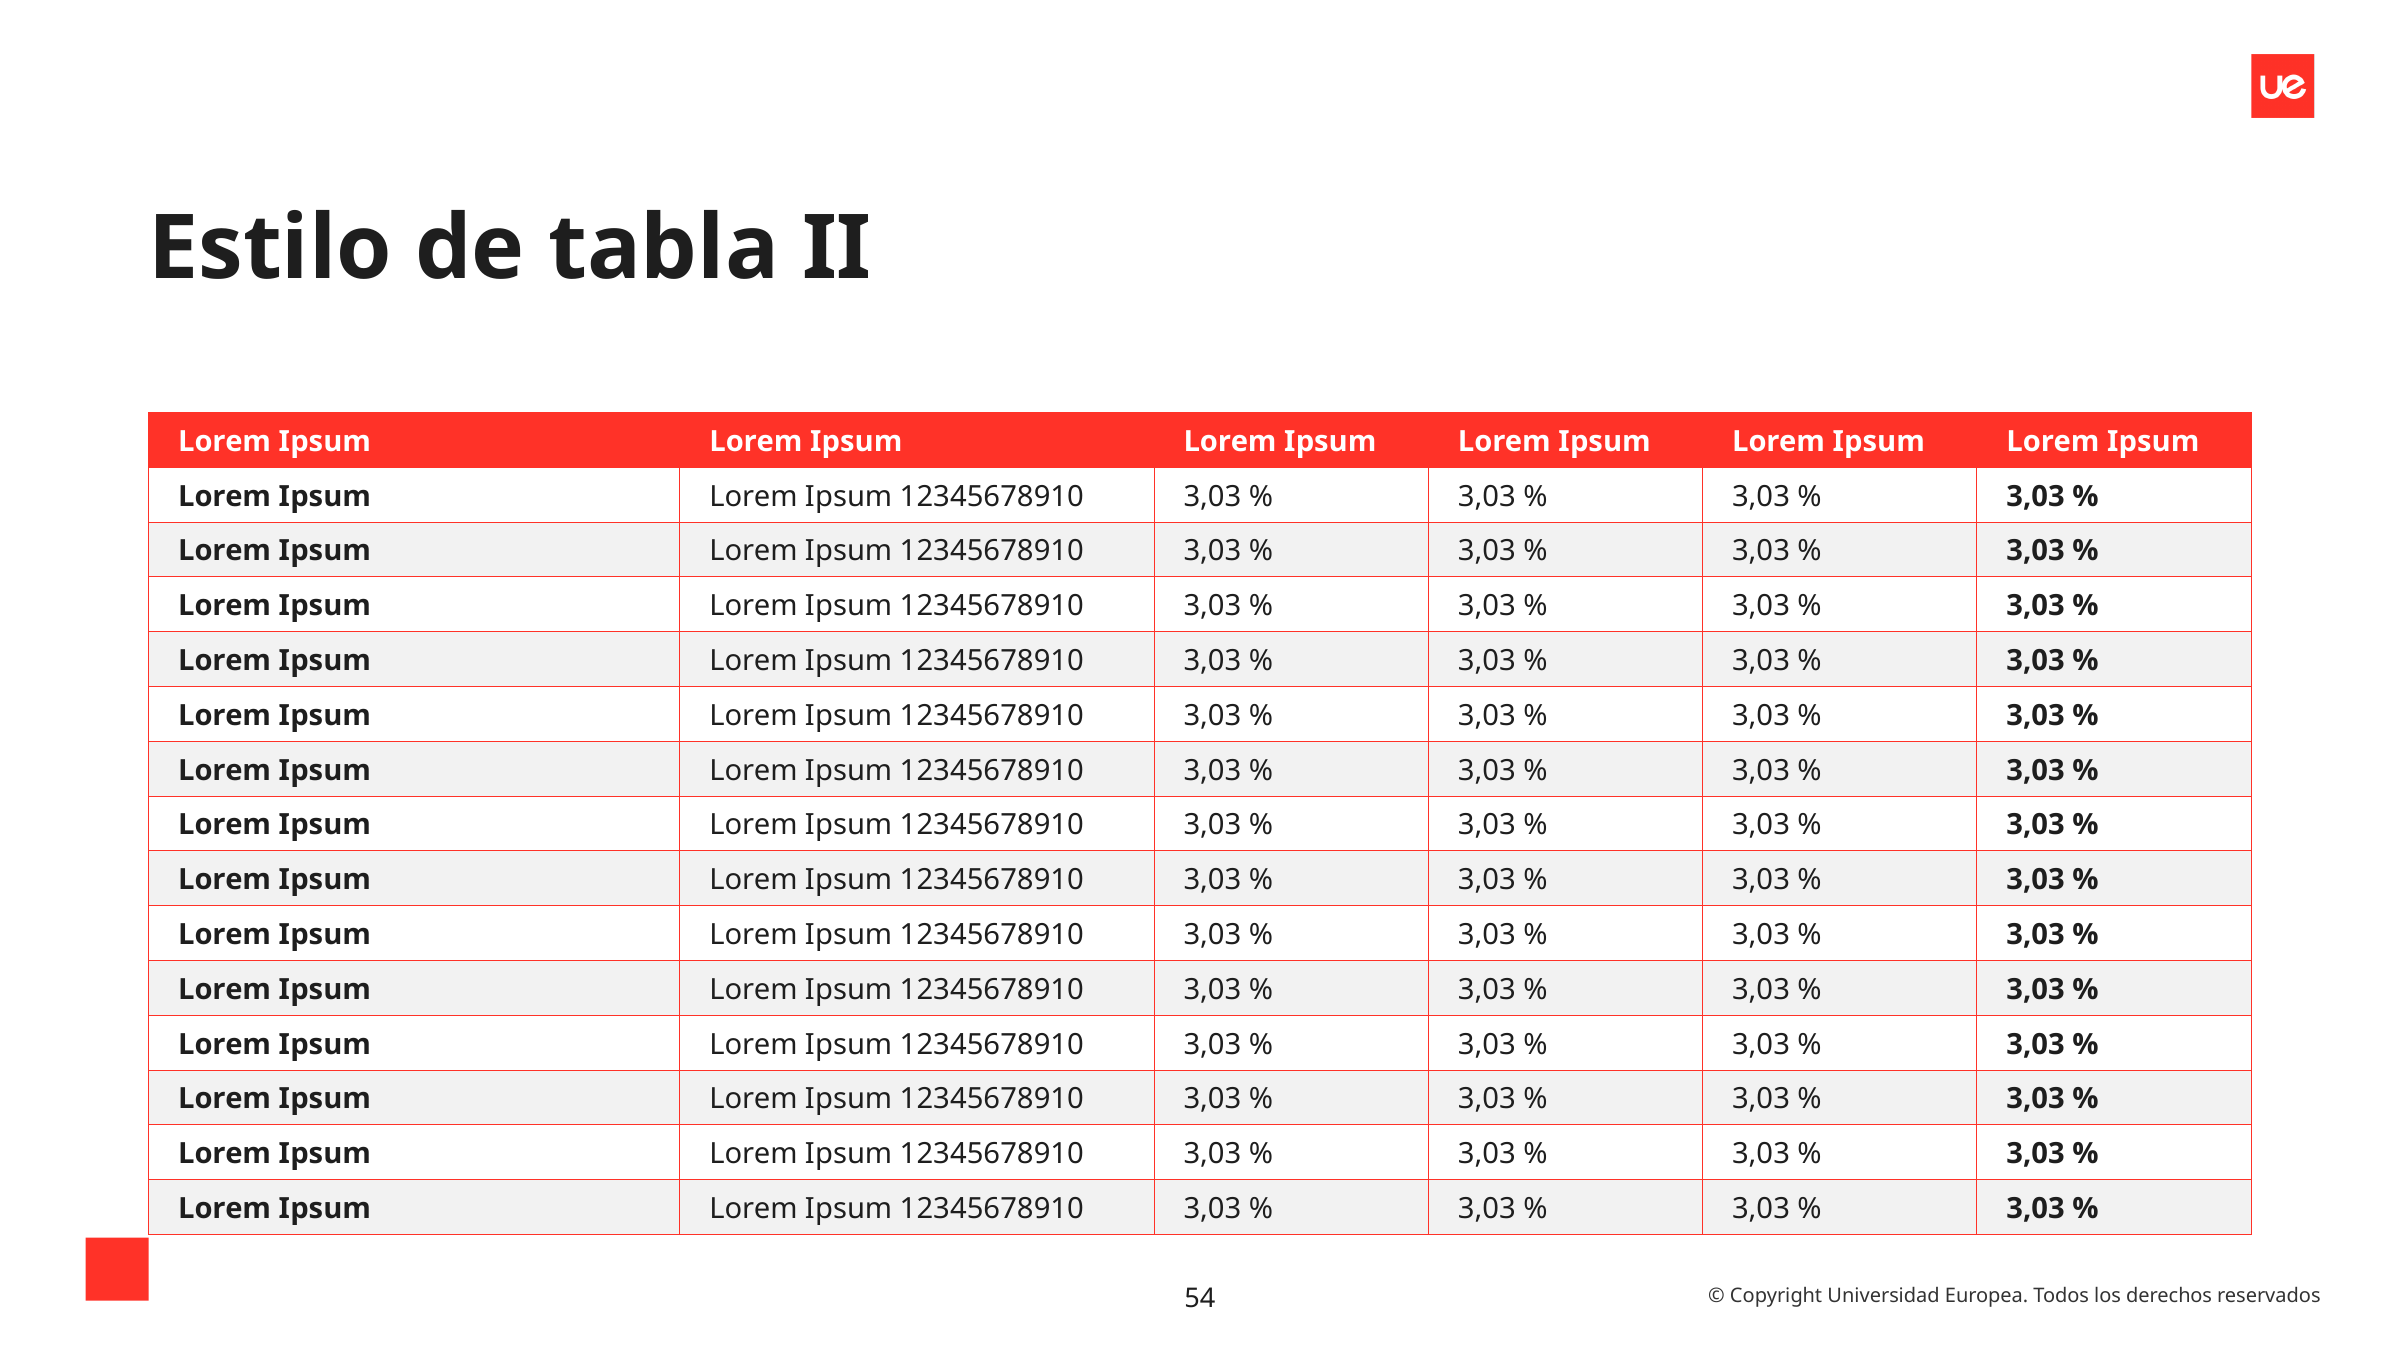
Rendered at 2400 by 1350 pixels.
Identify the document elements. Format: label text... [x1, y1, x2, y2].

table_header Lorem Ipsum [149, 413, 679, 467]
table_cell 3,03 % [1155, 961, 1428, 1015]
table_header Lorem Ipsum [680, 413, 1154, 467]
table_cell Lorem Ipsum 12345678910 [680, 961, 1154, 1015]
table_cell Lorem Ipsum 12345678910 [680, 1016, 1154, 1070]
table_cell 3,03 % [1429, 1071, 1702, 1124]
table_cell Lorem Ipsum 12345678910 [680, 523, 1154, 576]
slide_number 54 [1148, 1273, 1252, 1339]
table_cell Lorem Ipsum [149, 742, 679, 796]
table_cell 3,03 % [1429, 1016, 1702, 1070]
table_cell 3,03 % [1155, 632, 1428, 686]
table_cell 3,03 % [1703, 632, 1976, 686]
table_cell 3,03 % [1429, 468, 1702, 522]
table_cell 3,03 % [1155, 523, 1428, 576]
table_cell Lorem Ipsum [149, 851, 679, 905]
table_cell 3,03 % [1703, 742, 1976, 796]
table_cell 3,03 % [1155, 851, 1428, 905]
table_cell Lorem Ipsum 12345678910 [680, 1071, 1154, 1124]
table_header Lorem Ipsum [1155, 413, 1428, 467]
table_cell Lorem Ipsum [149, 523, 679, 576]
table_cell 3,03 % [1977, 687, 2251, 741]
table_cell Lorem Ipsum 12345678910 [680, 577, 1154, 631]
table_cell 3,03 % [1703, 1180, 1976, 1234]
table_cell 3,03 % [1703, 523, 1976, 576]
table_cell Lorem Ipsum [149, 961, 679, 1015]
table_cell Lorem Ipsum [149, 1125, 679, 1179]
table_cell 3,03 % [1703, 577, 1976, 631]
table_cell Lorem Ipsum 12345678910 [680, 851, 1154, 905]
table_cell 3,03 % [1155, 1016, 1428, 1070]
table_cell Lorem Ipsum [149, 797, 679, 850]
table_cell 3,03 % [1429, 797, 1702, 850]
table_cell 3,03 % [1155, 687, 1428, 741]
table_cell 3,03 % [1977, 742, 2251, 796]
table_cell 3,03 % [1977, 1125, 2251, 1179]
table_cell 3,03 % [1429, 577, 1702, 631]
table_cell 3,03 % [1977, 1016, 2251, 1070]
table_cell Lorem Ipsum [149, 1071, 679, 1124]
table_cell Lorem Ipsum 12345678910 [680, 1125, 1154, 1179]
table_cell 3,03 % [1703, 797, 1976, 850]
table_cell Lorem Ipsum [149, 1180, 679, 1234]
table_cell Lorem Ipsum 12345678910 [680, 797, 1154, 850]
table_cell Lorem Ipsum [149, 687, 679, 741]
table_cell 3,03 % [1155, 742, 1428, 796]
table_cell 3,03 % [1429, 1180, 1702, 1234]
table_cell Lorem Ipsum 12345678910 [680, 742, 1154, 796]
table_cell Lorem Ipsum [149, 577, 679, 631]
table_header Lorem Ipsum [1977, 413, 2251, 467]
table_cell 3,03 % [1155, 797, 1428, 850]
table_cell 3,03 % [1977, 468, 2251, 522]
table_cell 3,03 % [1977, 1071, 2251, 1124]
table_cell 3,03 % [1703, 687, 1976, 741]
table_cell 3,03 % [1703, 961, 1976, 1015]
table_cell 3,03 % [1703, 468, 1976, 522]
table_cell 3,03 % [1155, 577, 1428, 631]
table_cell Lorem Ipsum [149, 906, 679, 960]
table_header Lorem Ipsum [1703, 413, 1976, 467]
table_cell Lorem Ipsum 12345678910 [680, 906, 1154, 960]
table_cell 3,03 % [1155, 468, 1428, 522]
table_cell Lorem Ipsum 12345678910 [680, 687, 1154, 741]
table_cell 3,03 % [1155, 1125, 1428, 1179]
table_cell 3,03 % [1977, 961, 2251, 1015]
table_cell Lorem Ipsum 12345678910 [680, 632, 1154, 686]
table_cell 3,03 % [1703, 1071, 1976, 1124]
title Estilo de tabla II [148, 193, 1015, 338]
table_cell Lorem Ipsum 12345678910 [680, 468, 1154, 522]
table_header Lorem Ipsum [1429, 413, 1702, 467]
table_cell 3,03 % [1429, 687, 1702, 741]
table_cell 3,03 % [1977, 1180, 2251, 1234]
table_cell 3,03 % [1977, 577, 2251, 631]
picture [2251, 54, 2321, 118]
table_cell 3,03 % [1429, 851, 1702, 905]
table_cell 3,03 % [1977, 906, 2251, 960]
table_cell 3,03 % [1429, 1125, 1702, 1179]
table_cell 3,03 % [1429, 742, 1702, 796]
table_cell Lorem Ipsum [149, 632, 679, 686]
table_cell 3,03 % [1703, 1125, 1976, 1179]
table_cell 3,03 % [1429, 632, 1702, 686]
table_cell 3,03 % [1703, 851, 1976, 905]
table_cell 3,03 % [1977, 851, 2251, 905]
table_cell Lorem Ipsum 12345678910 [680, 1180, 1154, 1234]
table_cell 3,03 % [1429, 961, 1702, 1015]
table_cell Lorem Ipsum [149, 468, 679, 522]
table_cell 3,03 % [1977, 632, 2251, 686]
table_cell 3,03 % [1155, 1071, 1428, 1124]
table_cell 3,03 % [1977, 523, 2251, 576]
table_cell 3,03 % [1703, 1016, 1976, 1070]
table_cell 3,03 % [1977, 797, 2251, 850]
table_cell Lorem Ipsum [149, 1016, 679, 1070]
table_cell 3,03 % [1429, 906, 1702, 960]
table_cell 3,03 % [1155, 1180, 1428, 1234]
table_cell 3,03 % [1703, 906, 1976, 960]
table_cell 3,03 % [1155, 906, 1428, 960]
table_cell 3,03 % [1429, 523, 1702, 576]
